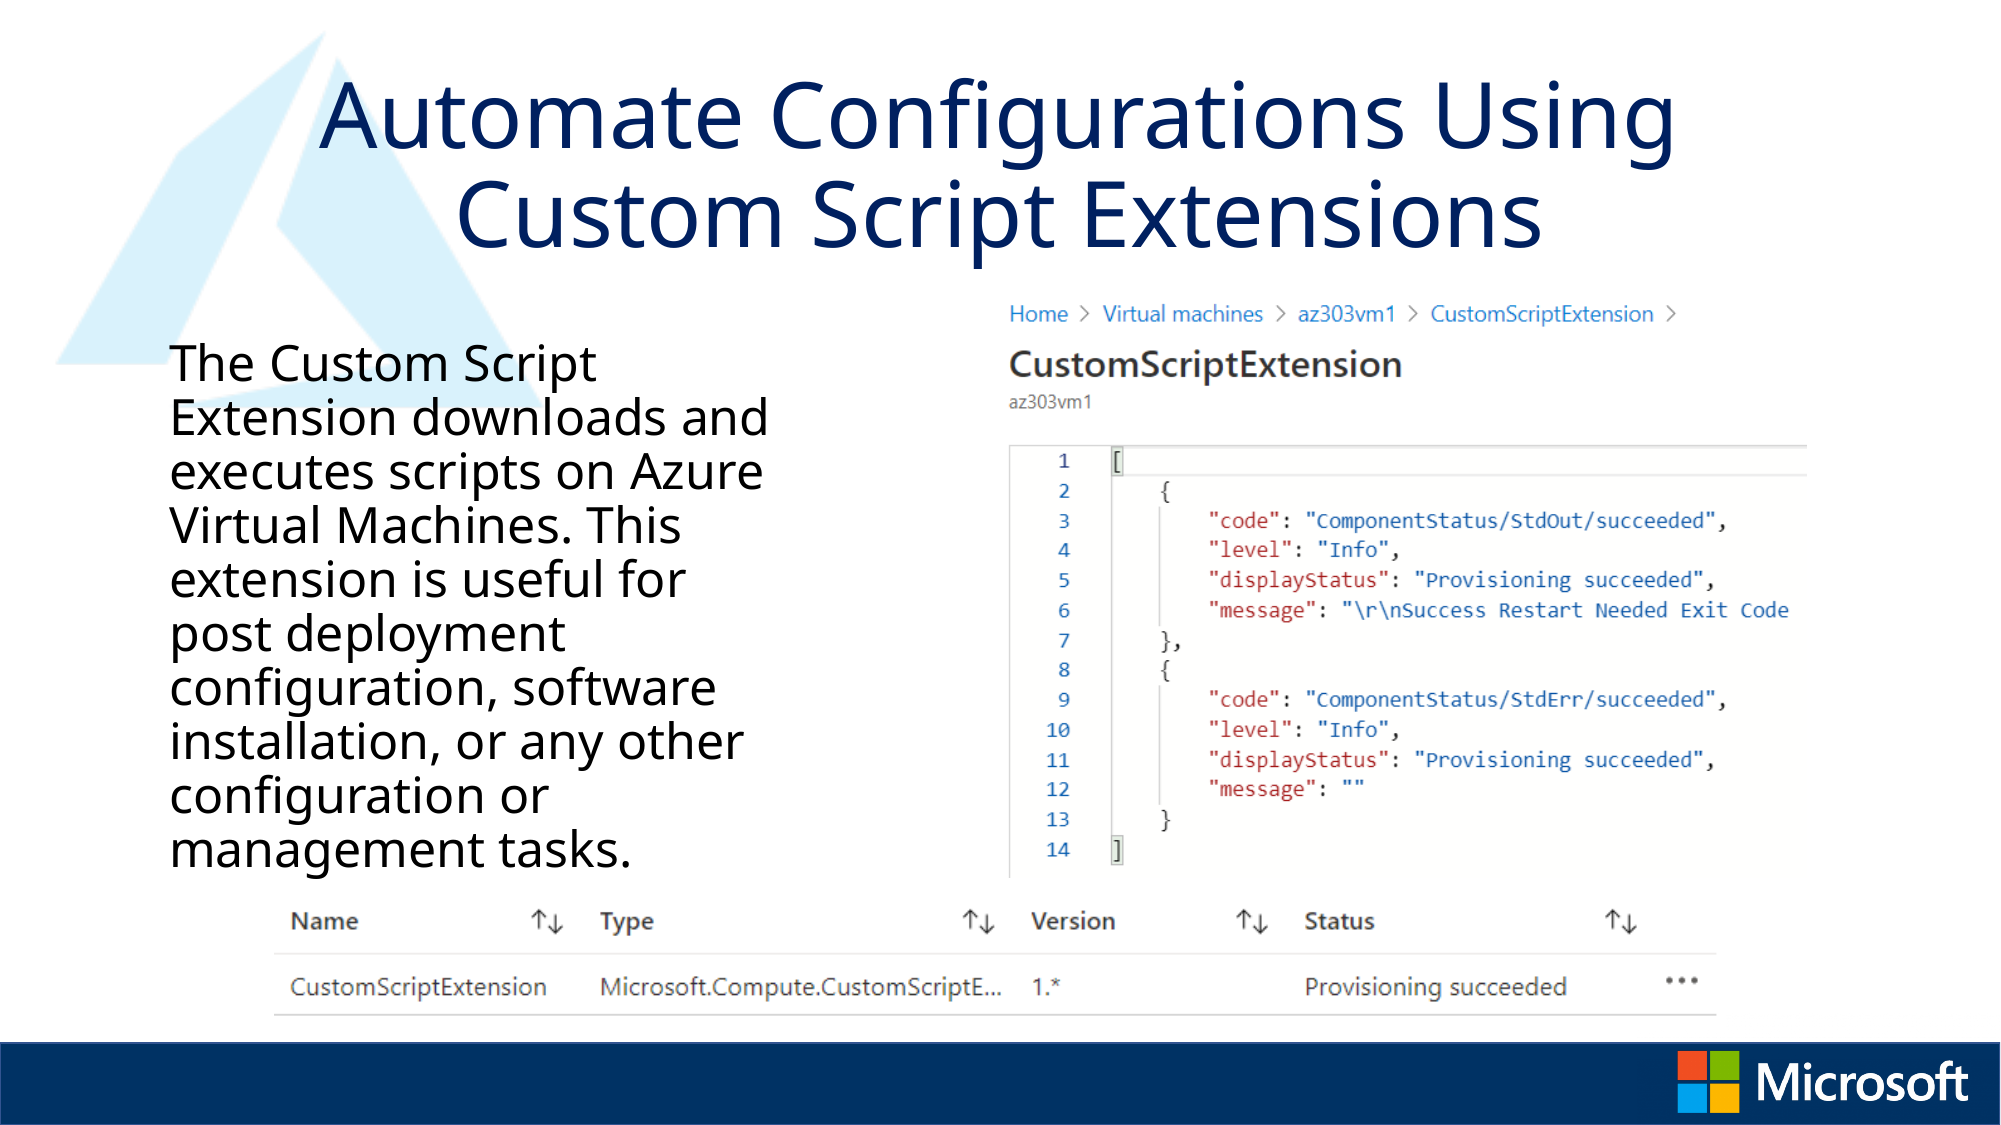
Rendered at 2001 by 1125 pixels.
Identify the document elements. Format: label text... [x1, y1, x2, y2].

list The Custom Script Extension downloads and executes scripts on Azure Virtual Machines. This extension is useful for post deployment configuration, software installation, or any other configuration or management tasks. [154, 330, 792, 920]
picture [274, 889, 2001, 1125]
picture [999, 289, 1807, 878]
title Automate Configurations Using Custom Script Extensions [137, 59, 1863, 278]
